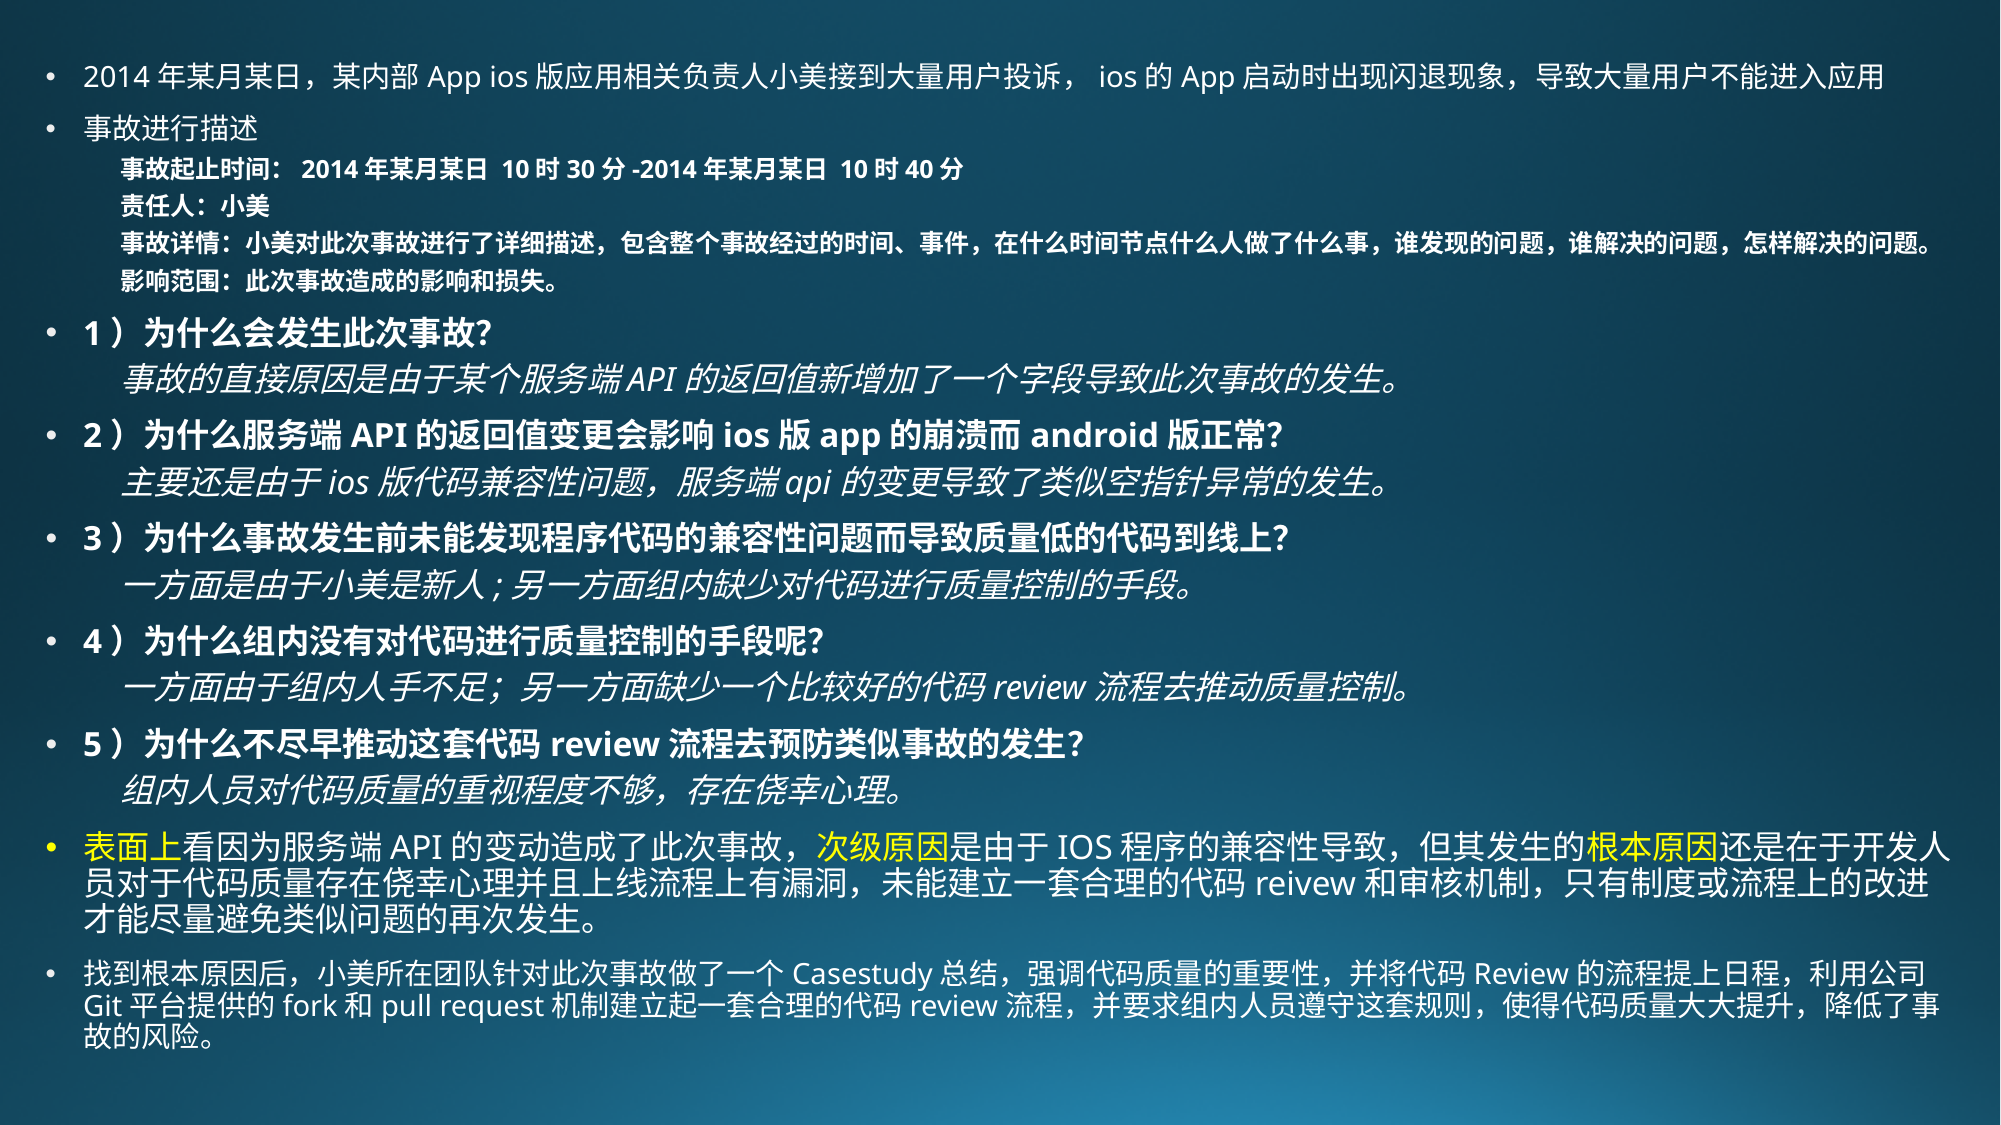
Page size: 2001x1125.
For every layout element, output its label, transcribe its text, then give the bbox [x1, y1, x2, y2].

picture [0, 0, 2001, 1125]
list 2014年某月某日，某内部App ios版应用相关负责人小美接到大量用户投诉，ios的App启动时出现闪退现象，导致大量用户不能进入应用 事故进行描述 事故起止时间：2014年某月某日 10时30分-2014年某月某日 10时40分 责任人：小美 事故详情：小美对此次事故进行了详细描述，包含整个事故经过的时间、事件，在什么时间节点什么人做了什么事，谁发现的问题，谁解决的问题，怎样解决的问题。 影响范围：此次事故造成的影响和损失。 1）为什么会发生此次事故？ 事故的直接原因是由于某个服务端API的返回值新增加了一个字段导致此次事故的发生。 2）为什么服务端API的返回值变更会影响ios版app的崩溃而android版正常？ 主要还是由于ios版代码兼容性问题，服务端api的变更导致了类似空指针异常的发生。 3）为什么事故发生前未能发现程序代码的兼容性问题而导致质量低的代码到线上？ 一方面是由于小美是新人;另一方面组内缺少对代码进行质量控制的手段。 4）为什么组内没有对代码进行质量控制的手段呢？ 一方面由于组内人手不足；另一方面缺少一个比较好的代码review流程去推动质量控制。 5）为什么不尽早推动这套代码review流程去预防类似事故的发生？ 组内人员对代码质量的重视程度不够，存在侥幸心理。 表面上看因为服务端API的变动造成了此次事故，次级原因是由于IOS程序的兼容性导致，但其发生的根本原因还是在于开发人员对于代码质量存在侥幸心理并且上线流程上有漏洞，未能建立一套合理的代码reivew和审核机制，只有制度或流程上的改进才能尽量避免类似问题的再次发生。 找到根本原因后，小美所在团队针对此次事故做了一个Casestudy总结，强调代码质量的重要性，并将代码Review的流程提上日程，利用公司Git平台提供的fork和pull request机制建立起一套合理的代码review流程，并要求组内人员遵守这套规则，使得代码质量大大提升，降低了事故的风险。 [30, 54, 1976, 1125]
